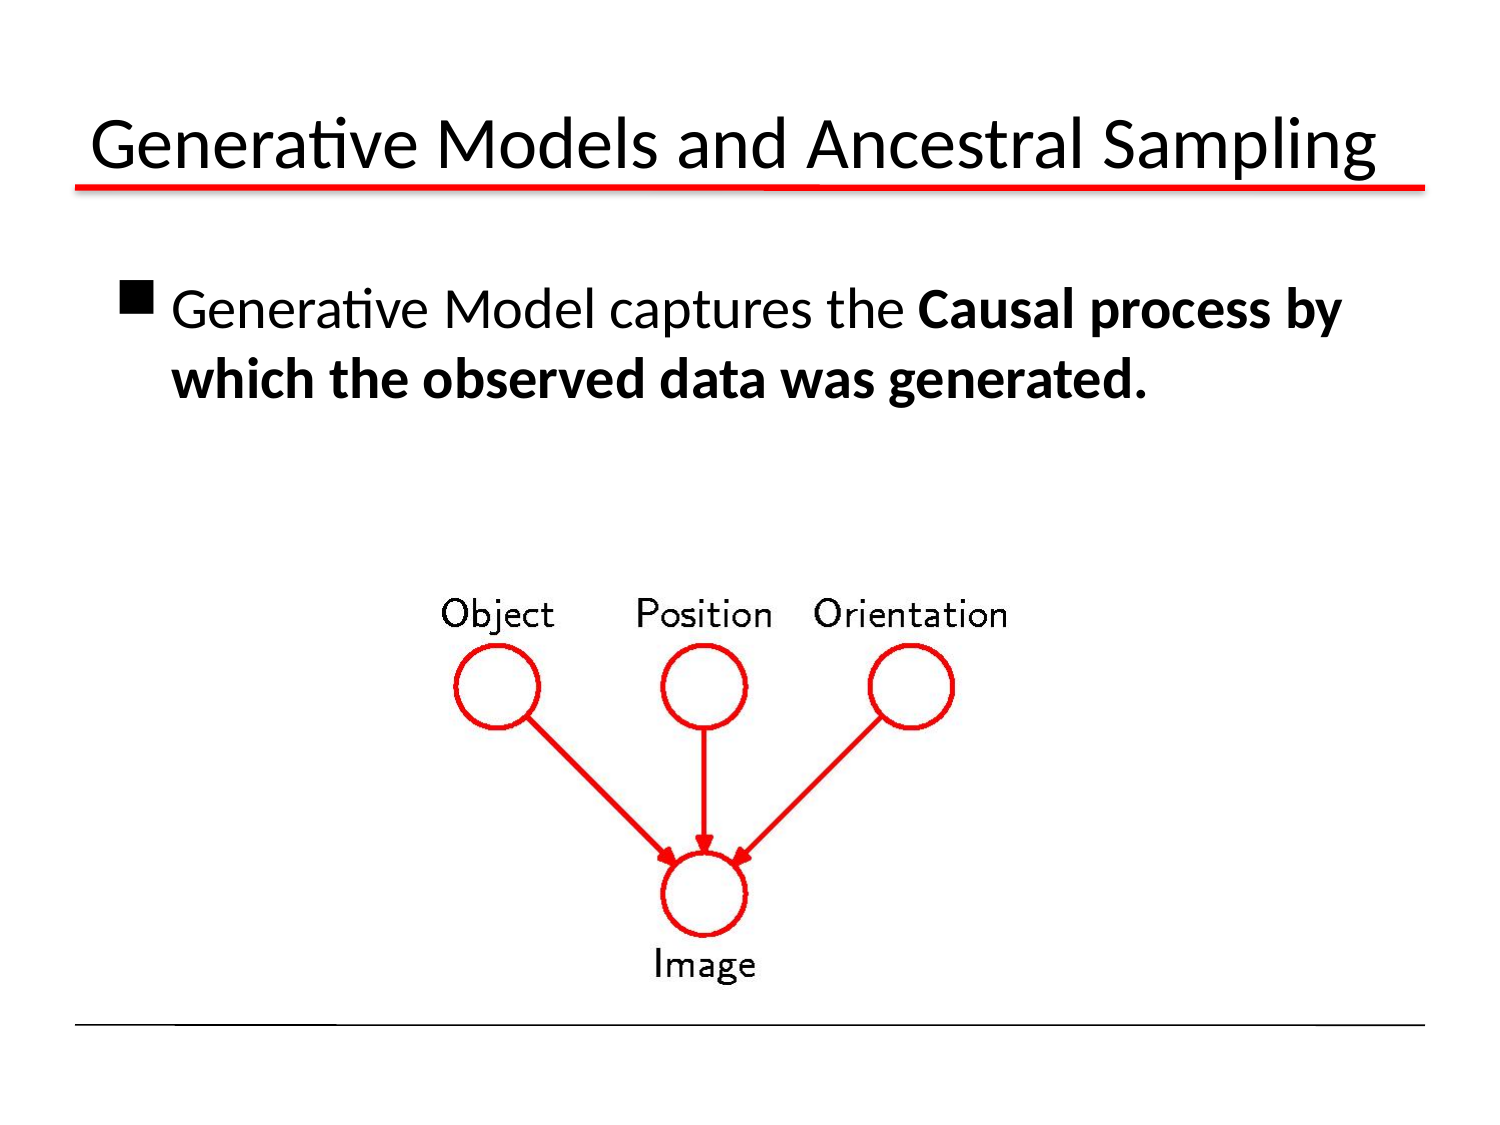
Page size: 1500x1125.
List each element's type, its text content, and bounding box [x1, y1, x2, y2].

list Generative Model captures the Causal process by which the observed data was generated. [99, 262, 1400, 1005]
picture [433, 597, 1013, 990]
title Generative Models and Ancestral Sampling [75, 45, 1425, 233]
